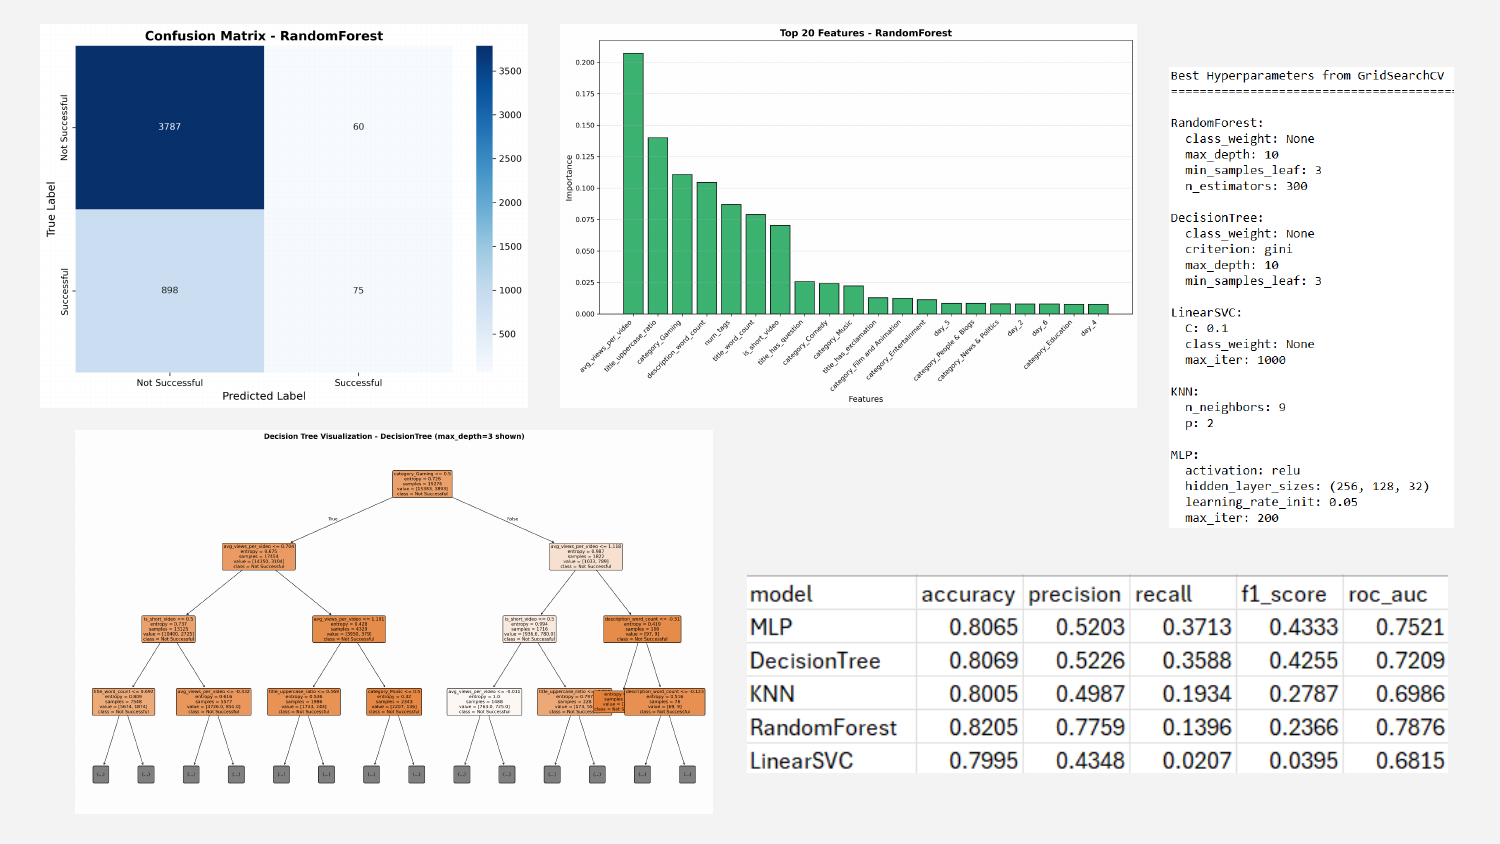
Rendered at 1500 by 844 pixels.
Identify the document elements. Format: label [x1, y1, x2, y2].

picture [559, 24, 1138, 409]
picture [1169, 67, 1454, 528]
picture [746, 574, 1448, 773]
picture [40, 24, 528, 409]
picture [75, 430, 714, 814]
